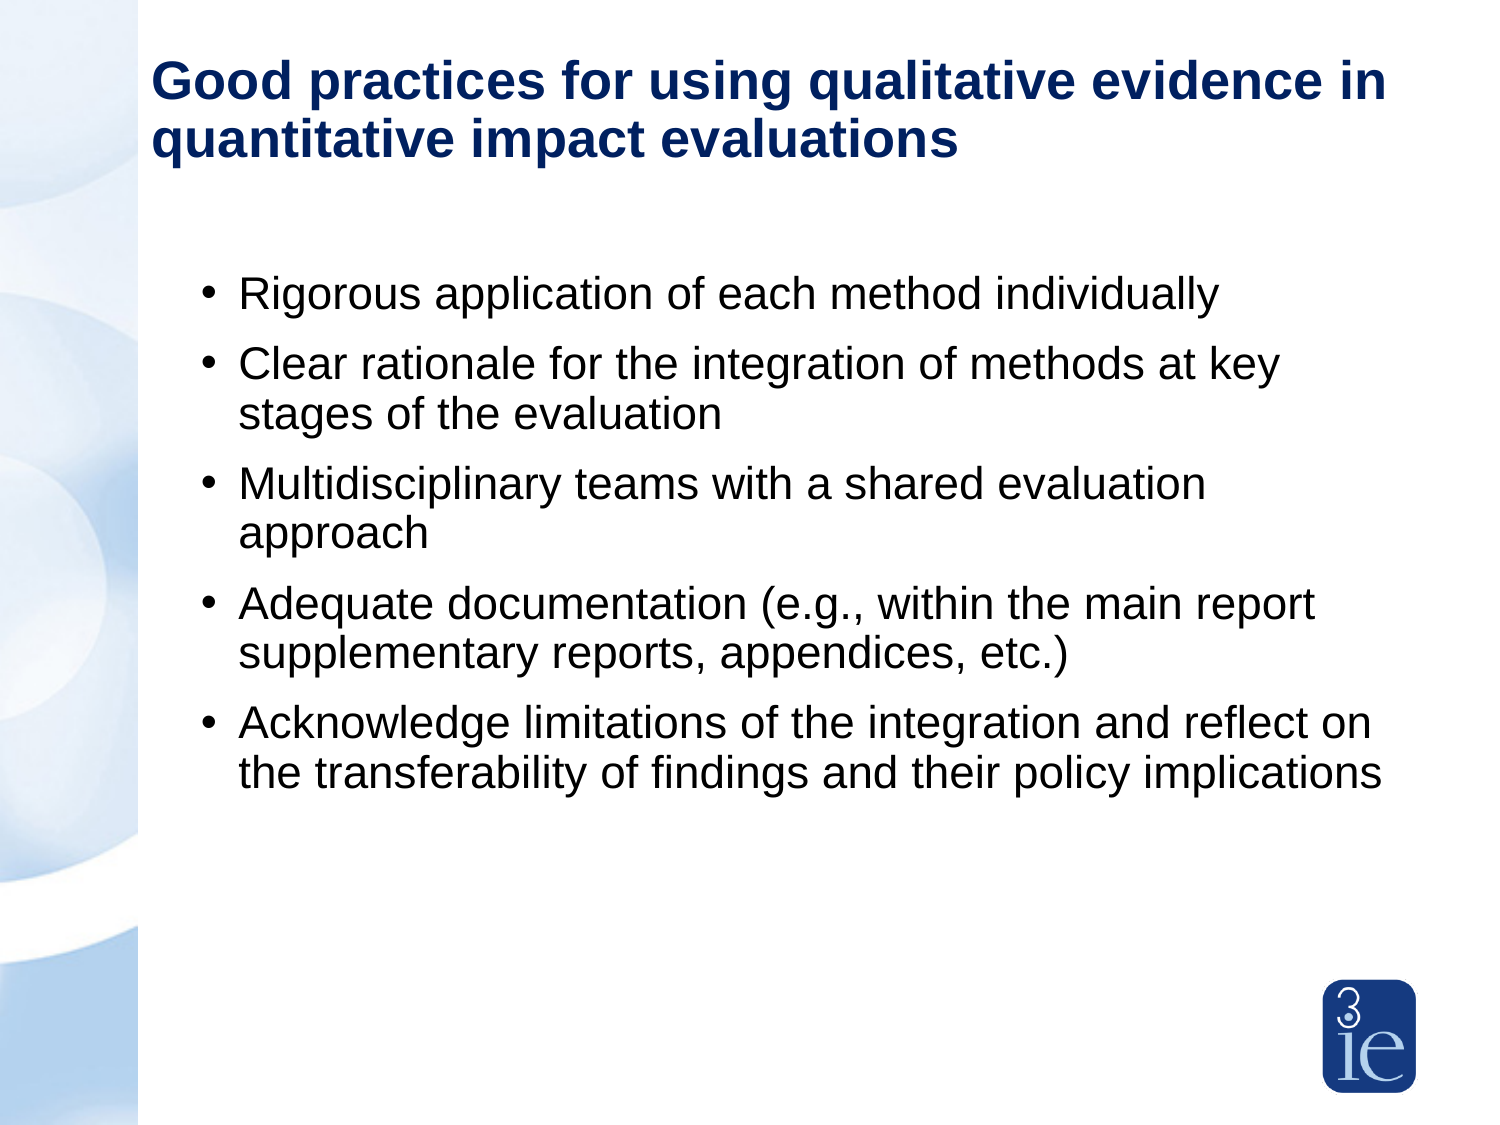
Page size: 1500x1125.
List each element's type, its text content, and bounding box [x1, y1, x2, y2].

picture [0, 0, 138, 1125]
list Rigorous application of each method individually Clear rationale for the integration of methods at key stages of the evaluation Multidisciplinary teams with a shared evaluation approach Adequate documentation (e.g., within the main report supplementary reports, appendices, etc.) Acknowledge limitations of the integration and reflect on the transferability of findings and their policy implications [186, 263, 1410, 935]
title Good practices for using qualitative evidence in quantitative impact evaluations [136, 45, 1431, 263]
picture [1320, 977, 1418, 1095]
